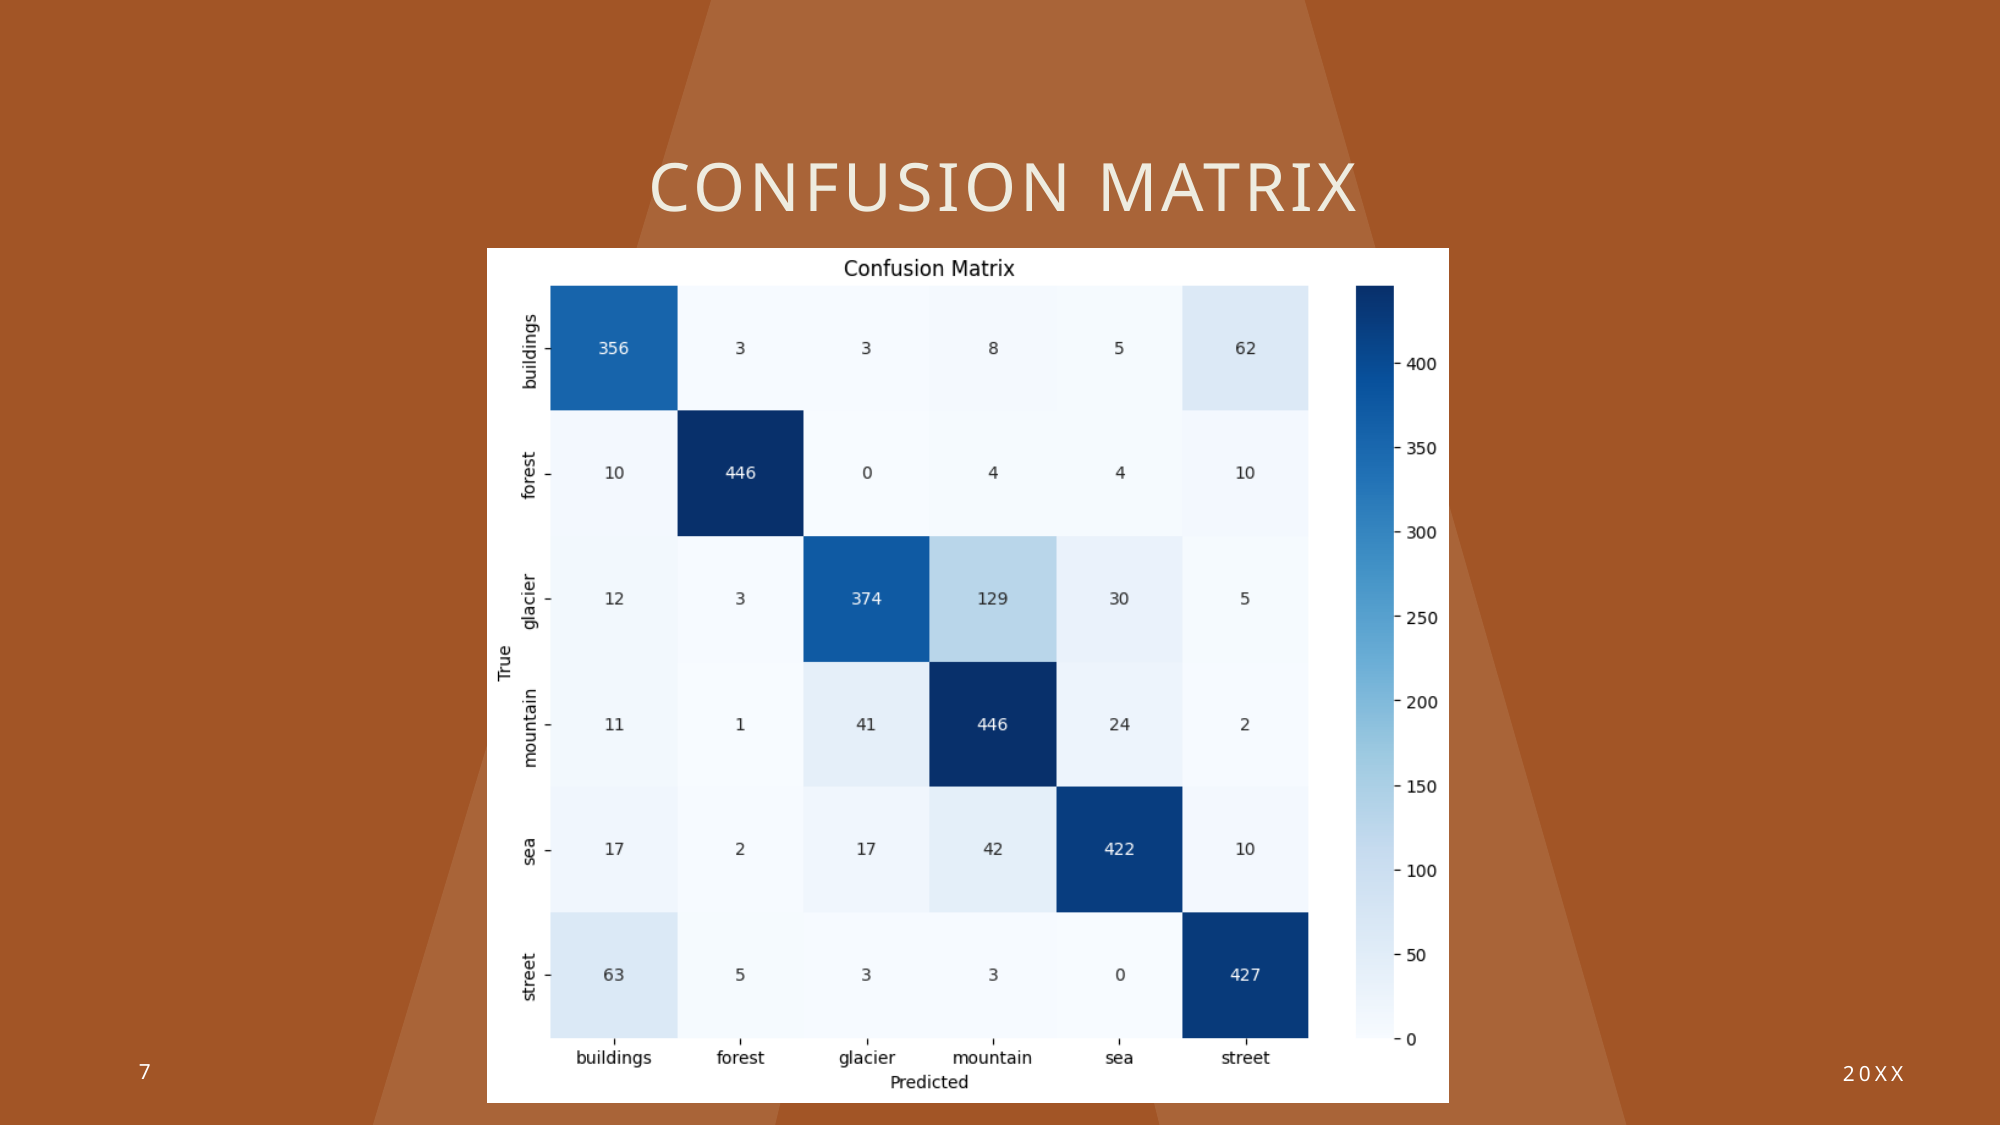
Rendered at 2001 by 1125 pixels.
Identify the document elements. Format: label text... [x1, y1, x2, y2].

slide_number 7 [123, 1042, 487, 1103]
title Confusion Matrix [140, 146, 1866, 228]
slide_number 20XX [1468, 1042, 1919, 1103]
picture [487, 248, 1449, 1103]
